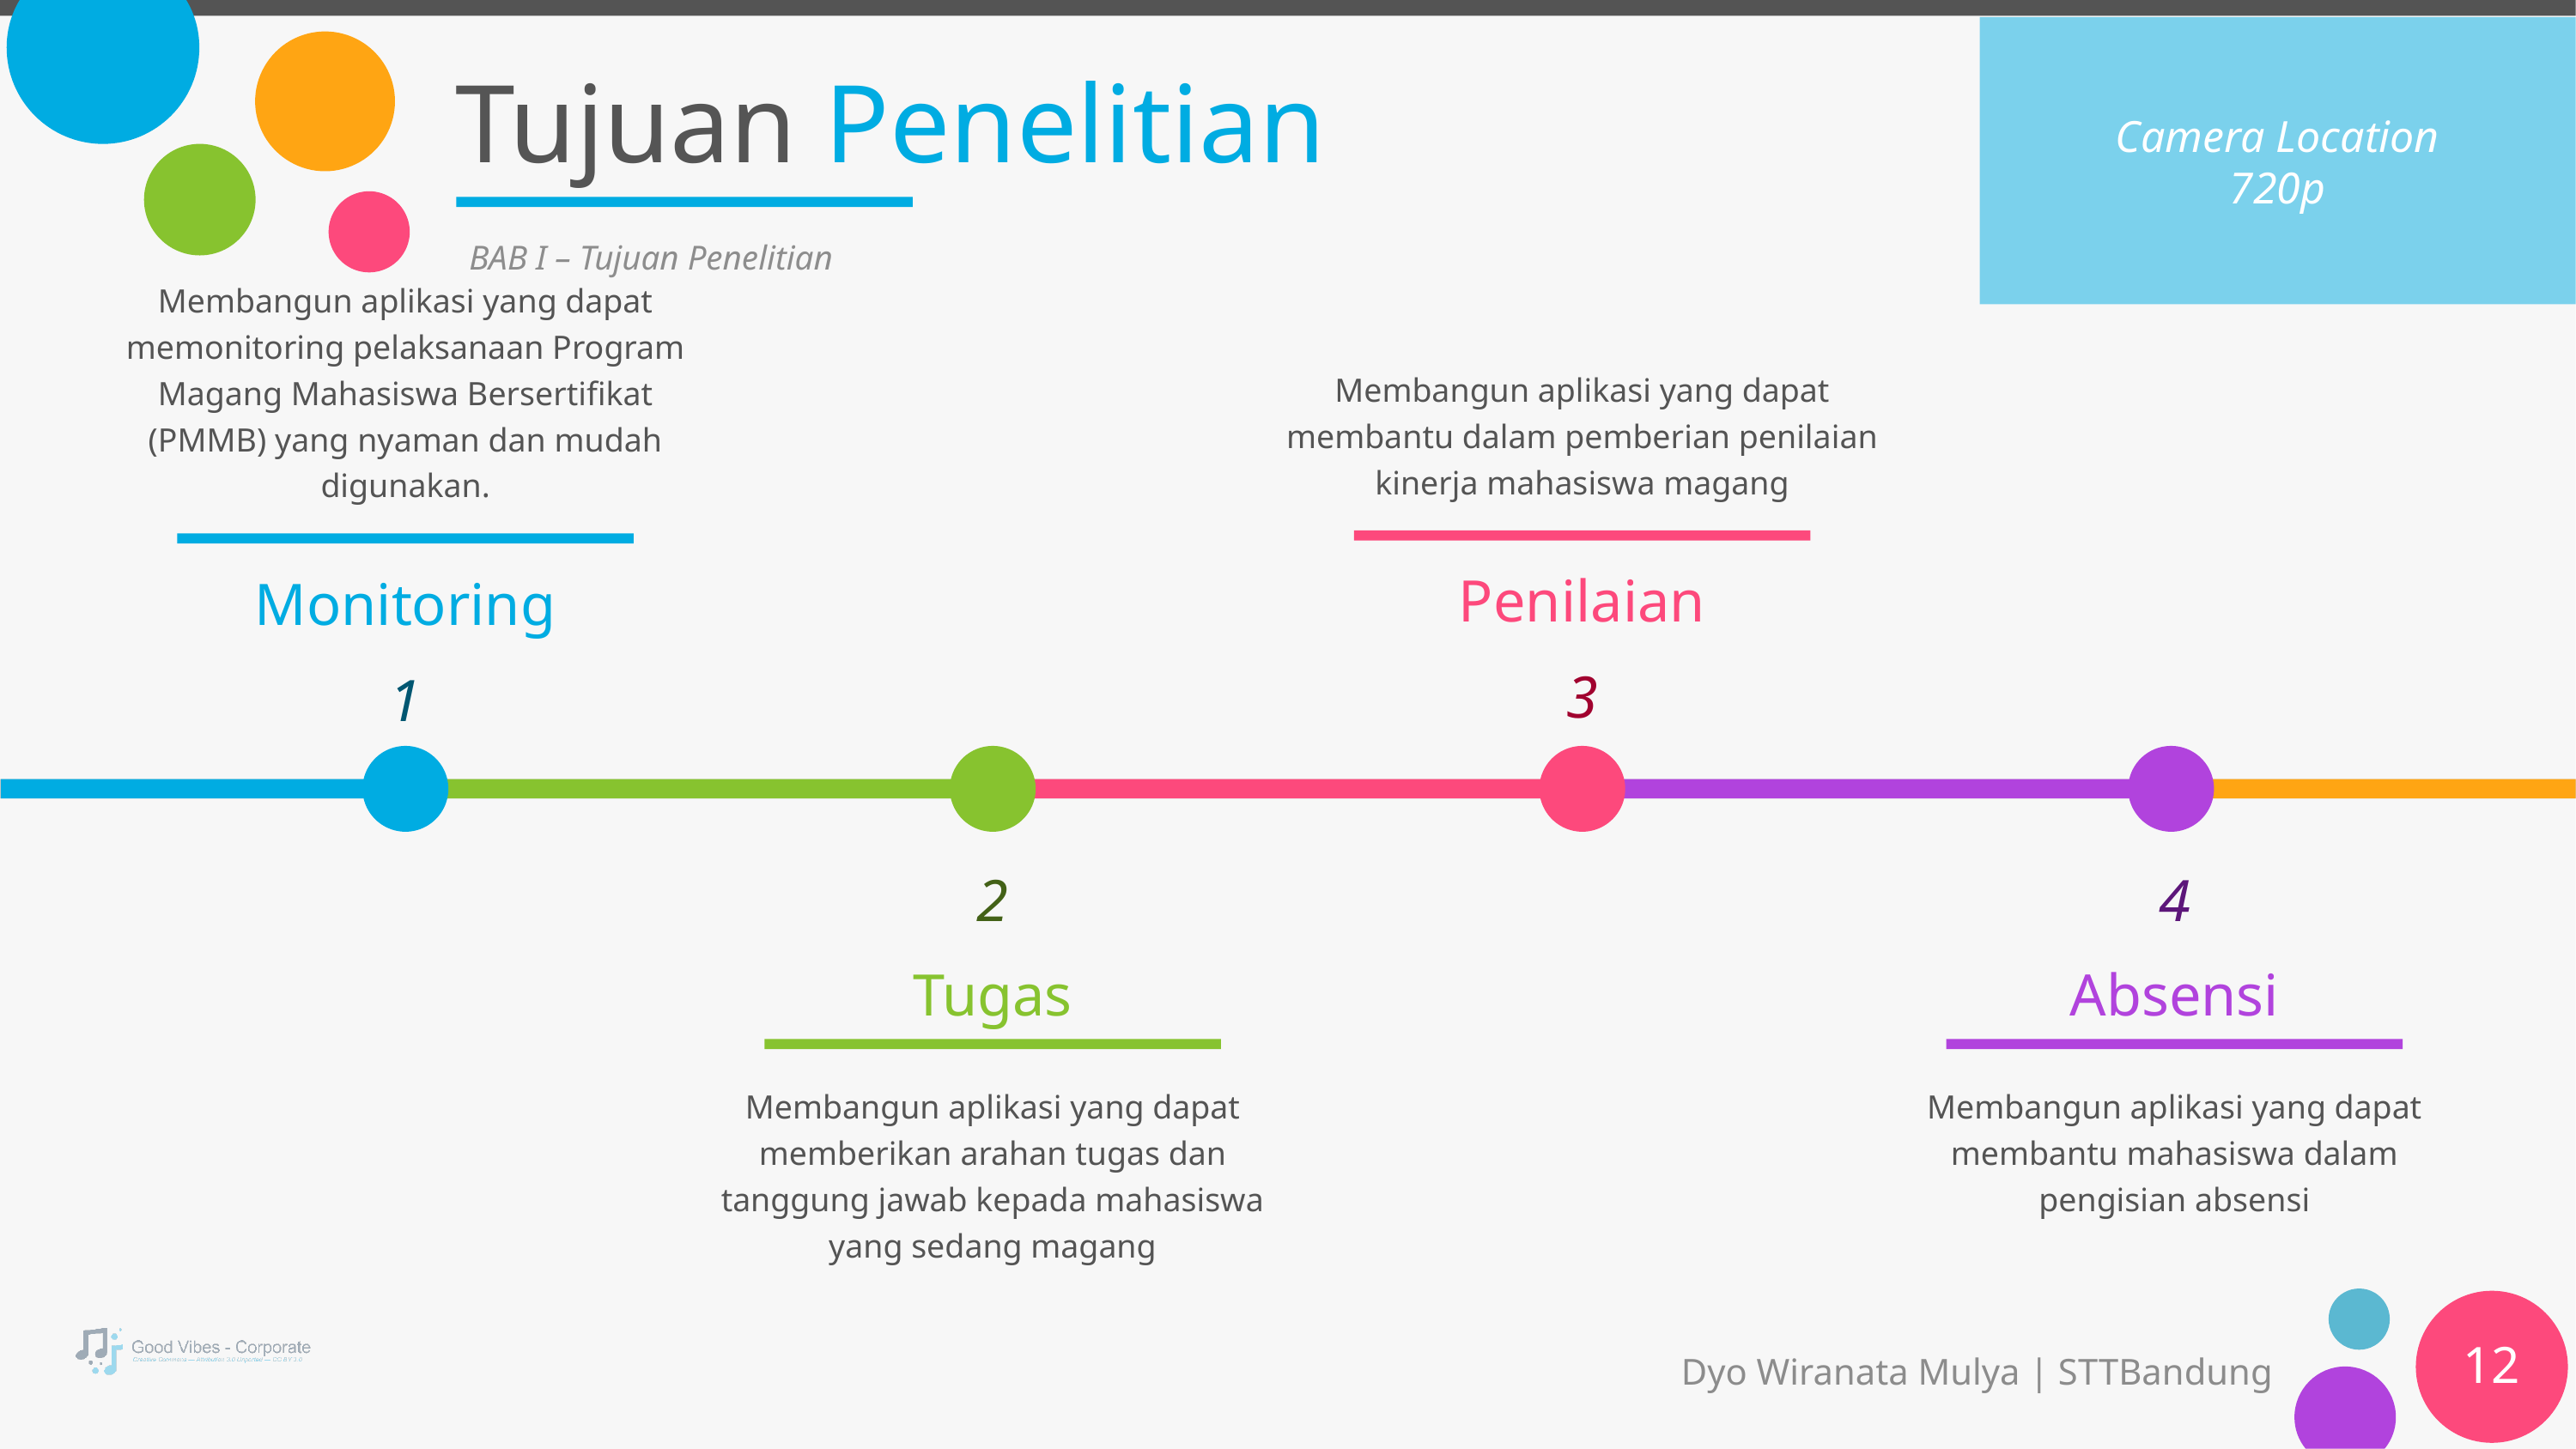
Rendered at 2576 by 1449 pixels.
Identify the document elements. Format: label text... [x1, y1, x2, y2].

list Membangun aplikasi yang dapat membantu mahasiswa dalam pengisian absensi [1854, 1067, 2495, 1242]
list 1 [233, 645, 578, 740]
text_box Camera Location 720p [1979, 16, 2576, 305]
list 2 [820, 840, 1165, 933]
list BAB I – Tujuan Penelitian [446, 217, 1979, 288]
list Monitoring [85, 543, 726, 645]
footer Dyo Wiranata Mulya | STTBandung [1479, 1332, 2296, 1410]
slide_number 12 [2415, 1328, 2568, 1406]
title Tujuan Penelitian [433, 34, 1979, 204]
list Membangun aplikasi yang dapat membantu dalam pemberian penilaian kinerja mahasiswa magang [1261, 338, 1903, 513]
list Penilaian [1261, 539, 1903, 641]
picture [76, 1328, 312, 1375]
list 3 [1410, 641, 1755, 737]
list Absensi [1854, 933, 2495, 1035]
list Membangun aplikasi yang dapat memonitoring pelaksanaan Program Magang Mahasiswa Bersertifikat (PMMB) yang nyaman dan mudah digunakan. [85, 342, 726, 516]
list Membangun aplikasi yang dapat memberikan arahan tugas dan tanggung jawab kepada mahasiswa yang sedang magang [672, 1067, 1314, 1242]
list 4 [2002, 840, 2347, 933]
list Tugas [672, 933, 1314, 1035]
